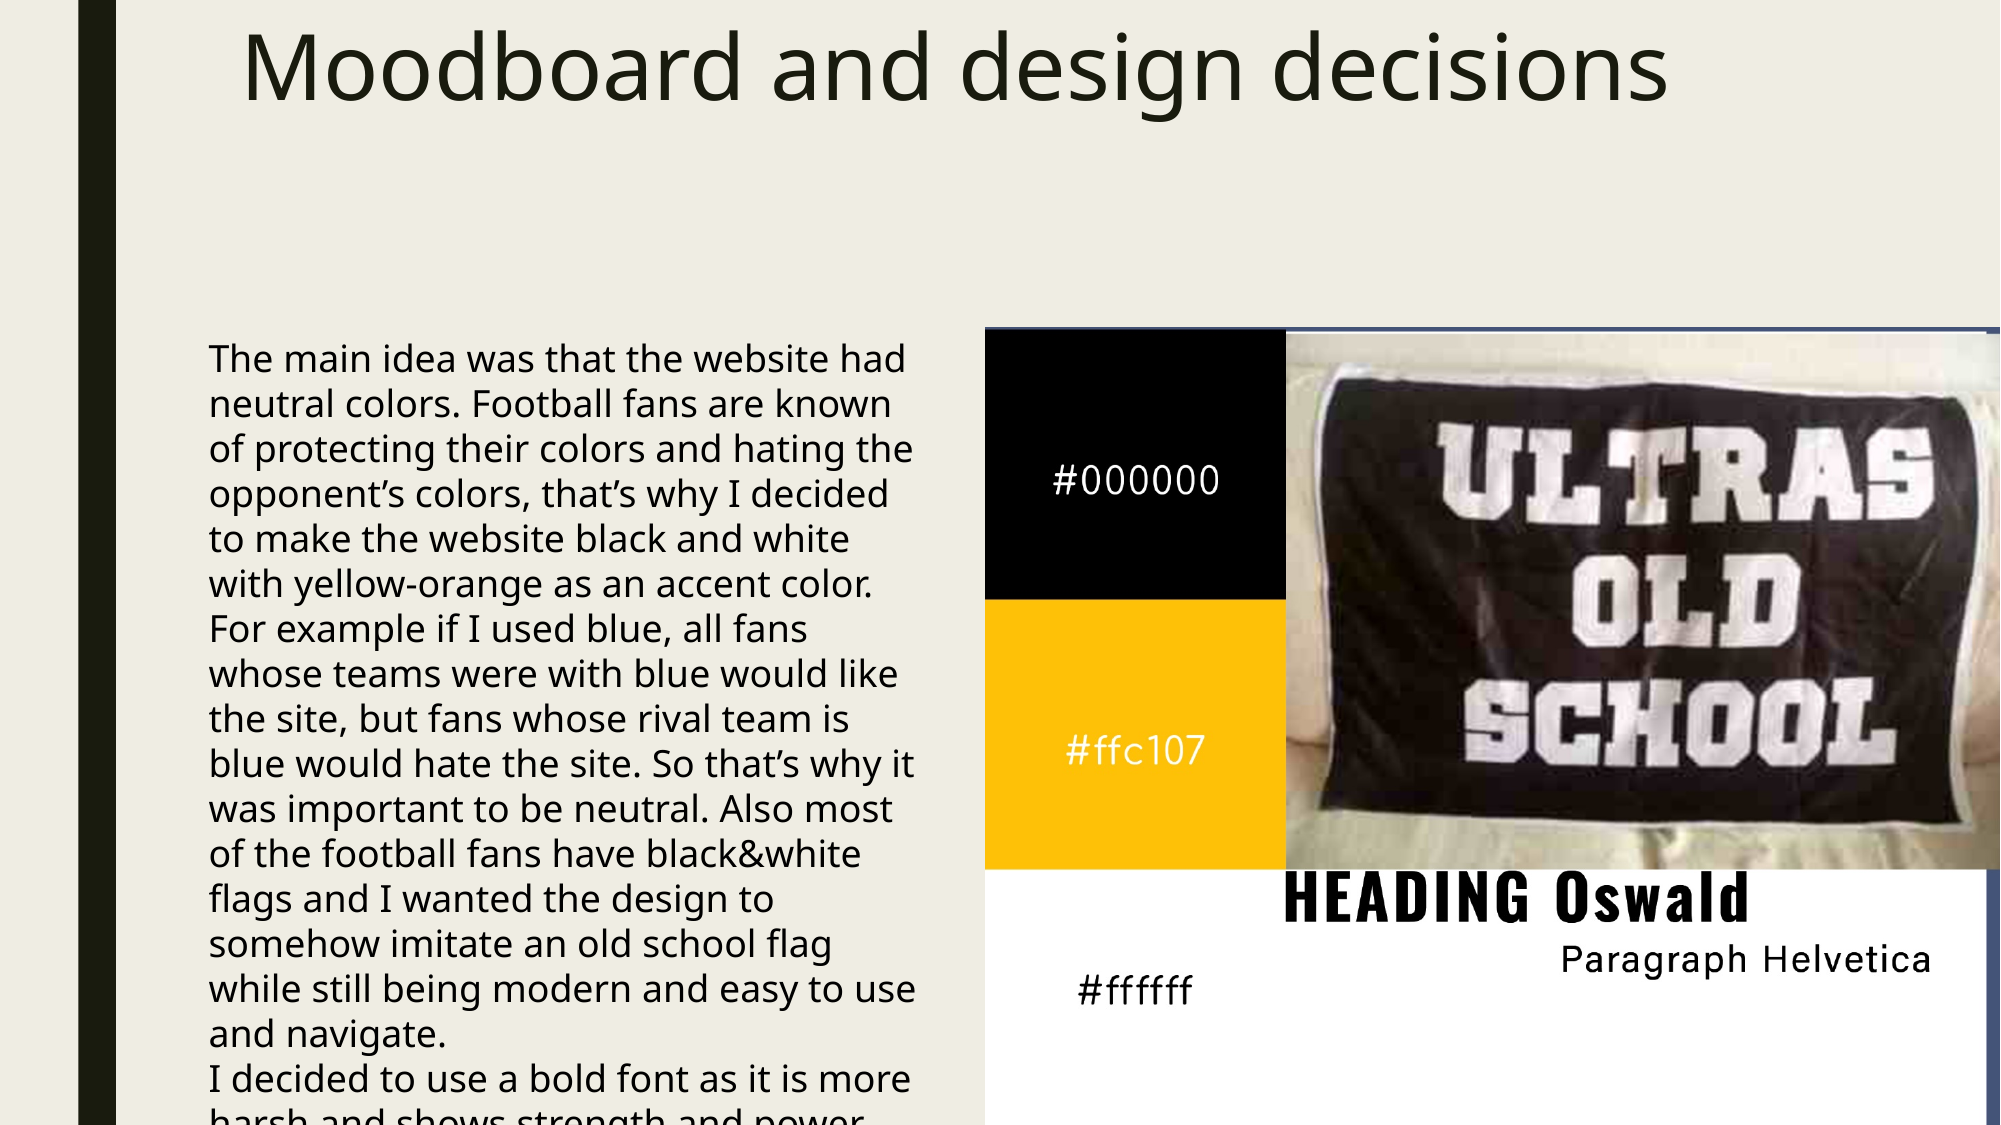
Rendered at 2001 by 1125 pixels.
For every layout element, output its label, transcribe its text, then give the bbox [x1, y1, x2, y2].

title Moodboard and design decisions [225, 14, 1800, 136]
text_box The main idea was that the website had neutral colors. Football fans are known of protecting their colors and hating the opponent’s colors, that’s why I decided to make the website black and white with yellow-orange as an accent color. For example if I used blue, all fans whose teams were with blue would like the site, but fans whose rival team is blue would hate the site. So that’s why it was important to be neutral. Also most of the football fans have black&white flags and I wanted the design to somehow imitate an old school flag while still being modern and easy to use and navigate. I decided to use a bold font as it is more harsh and shows strength and power. [193, 327, 938, 1125]
picture [985, 327, 2000, 1125]
